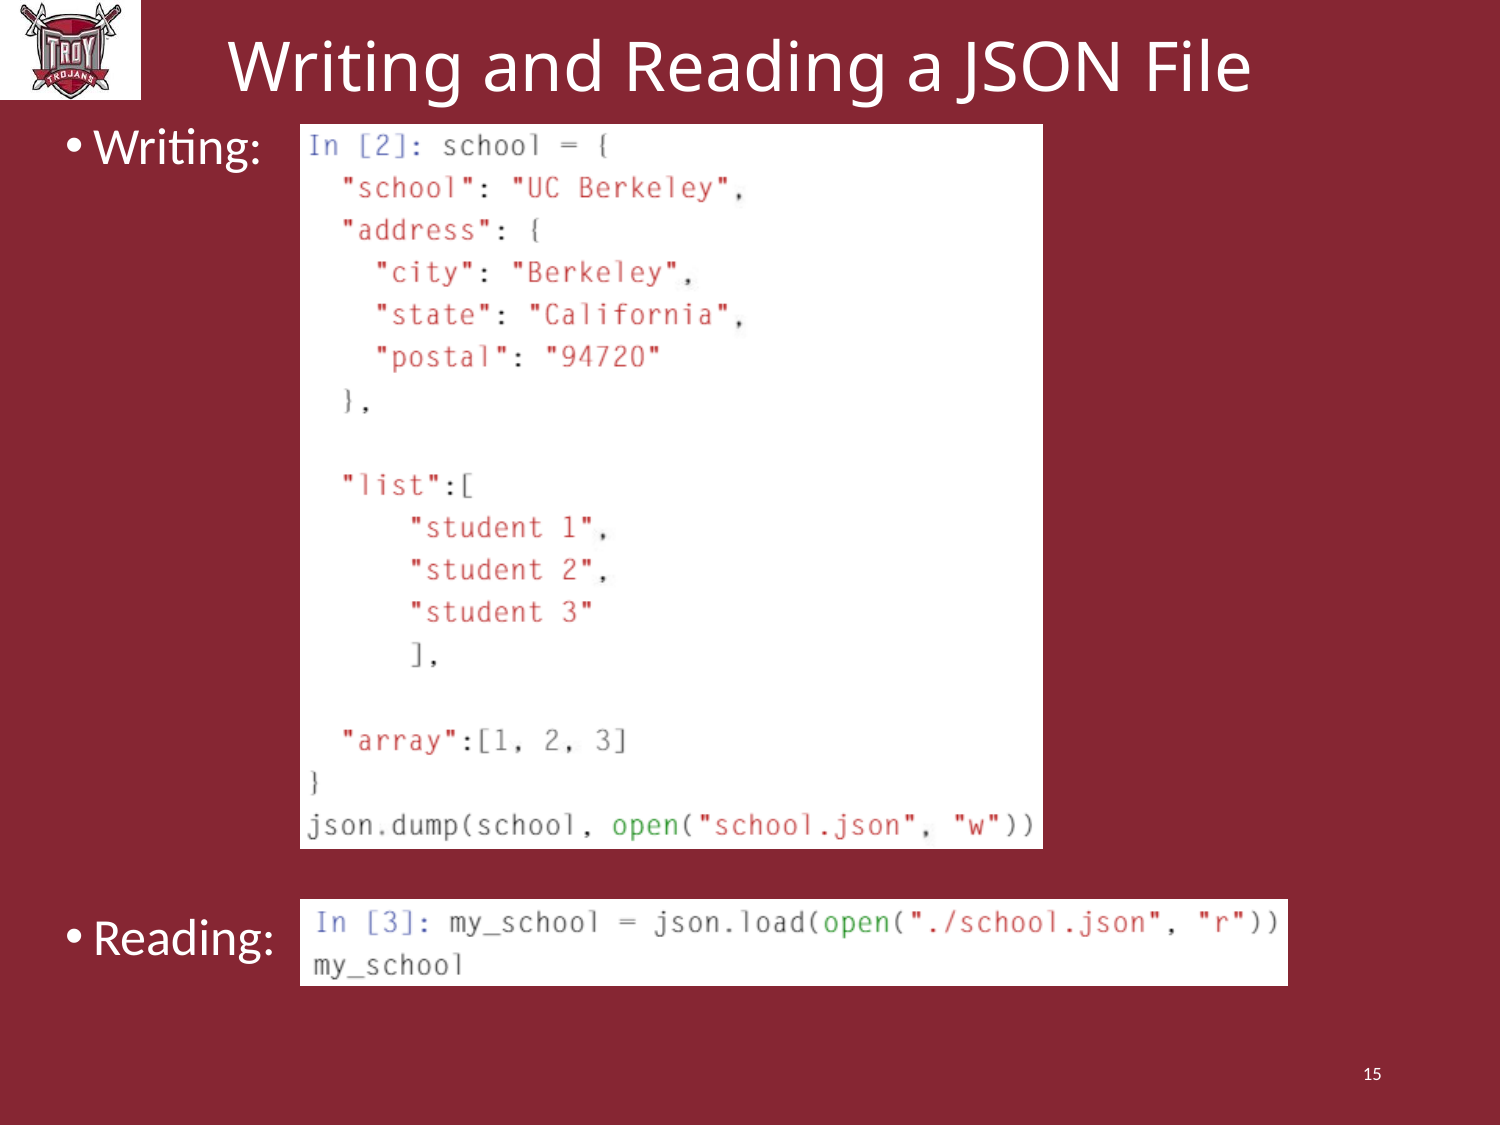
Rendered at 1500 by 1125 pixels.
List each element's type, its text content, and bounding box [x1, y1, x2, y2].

picture [299, 899, 1288, 986]
picture [0, 0, 61, 100]
picture [299, 124, 1043, 849]
title Writing and Reading a JSON File [61, 0, 1412, 112]
slide_number 15 [1059, 1042, 1397, 1103]
list Writing: Reading: [50, 112, 1463, 913]
